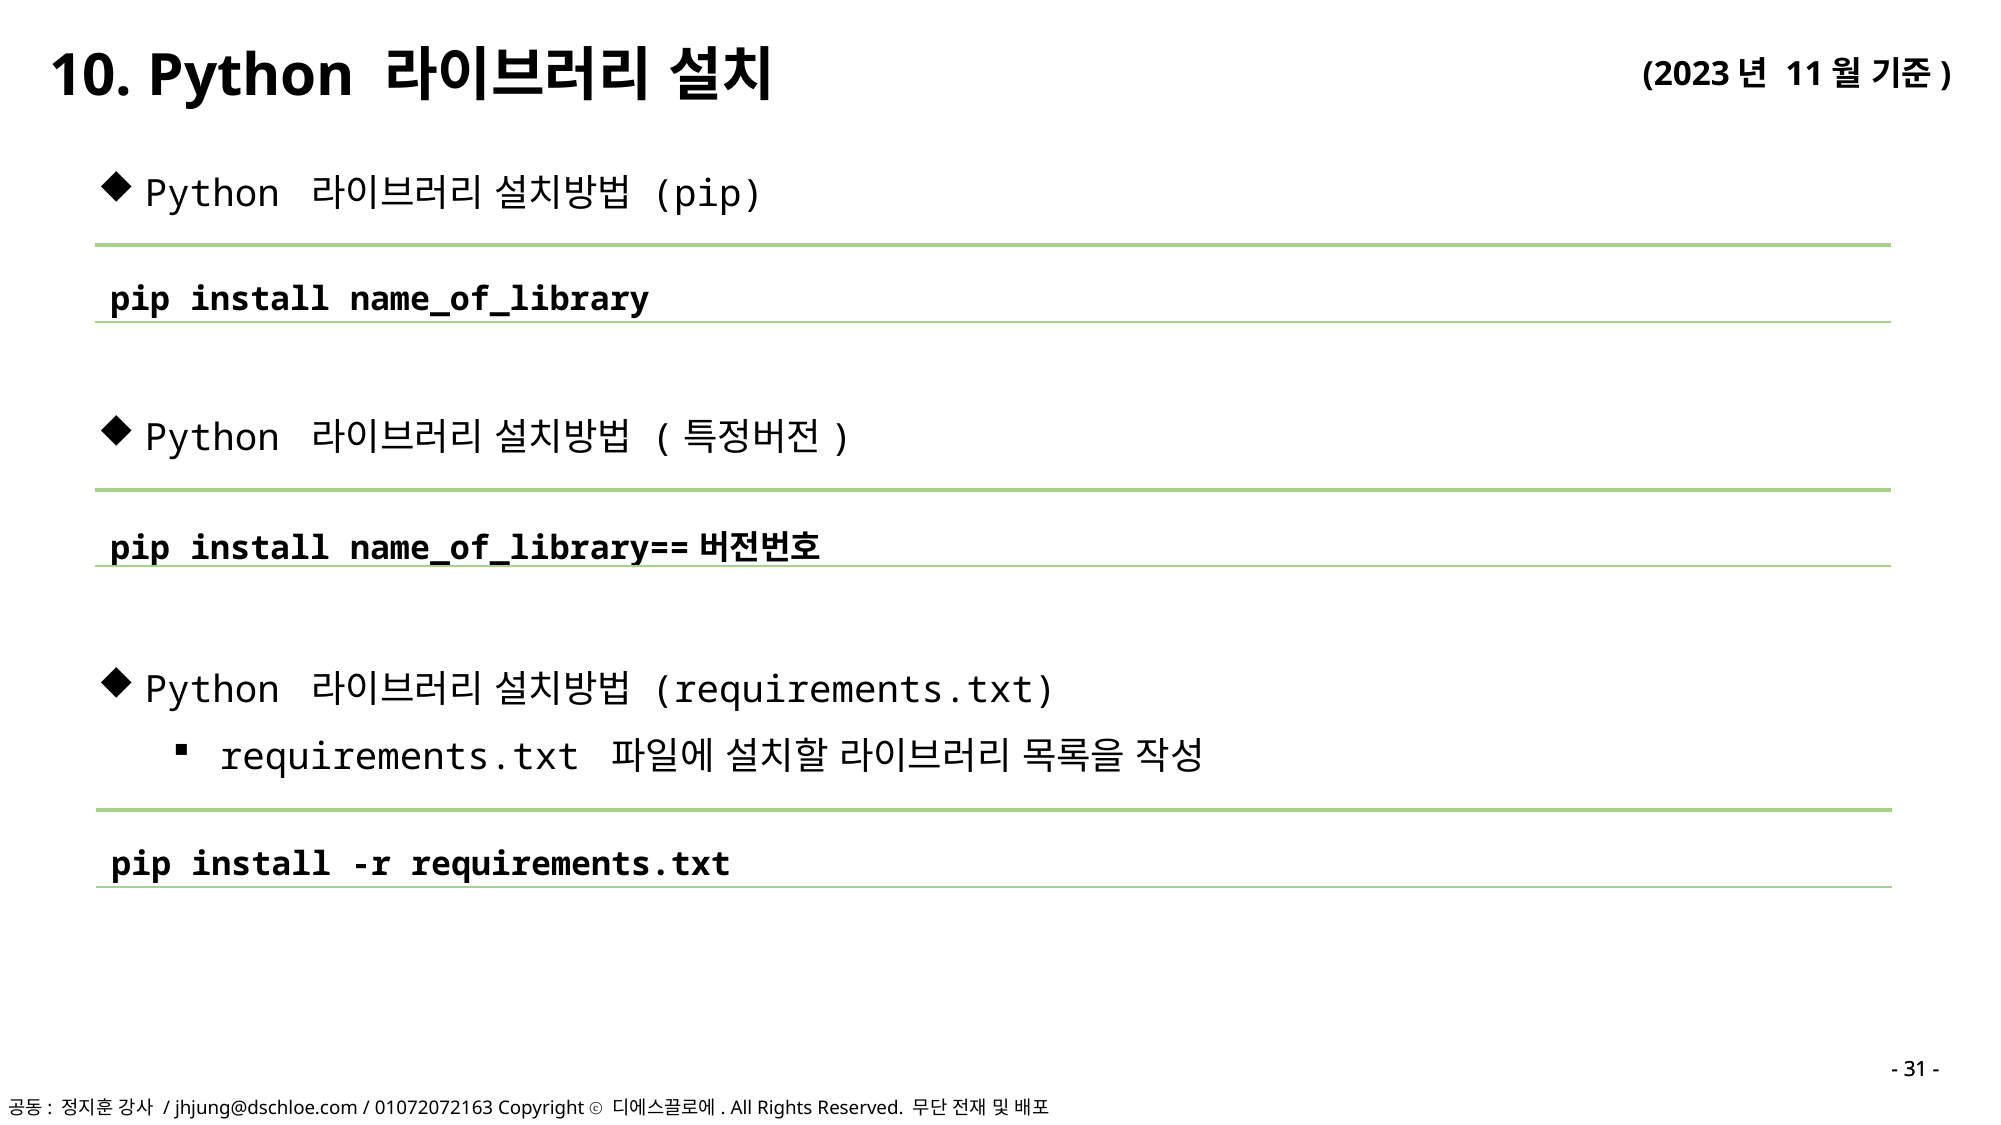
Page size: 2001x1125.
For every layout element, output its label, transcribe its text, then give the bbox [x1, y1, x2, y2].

text_box 10. Python 라이브러리 설치 [34, 30, 790, 115]
table_header pip install name_of_library [95, 247, 1891, 321]
text_box Python 라이브러리 설치방법 (pip) [83, 138, 1915, 222]
text_box Python 라이브러리 설치방법 (특정버전) [83, 383, 1915, 466]
slide_number - 31 - [1504, 1039, 1955, 1100]
table_header pip install name_of_library==버전번호 [95, 492, 1891, 565]
table_header pip install -r requirements.txt [96, 812, 1892, 886]
text_box Python 라이브러리 설치방법 (requirements.txt) requirements.txt 파일에 설치할 라이브러리 목록을 작성 [83, 634, 1915, 785]
